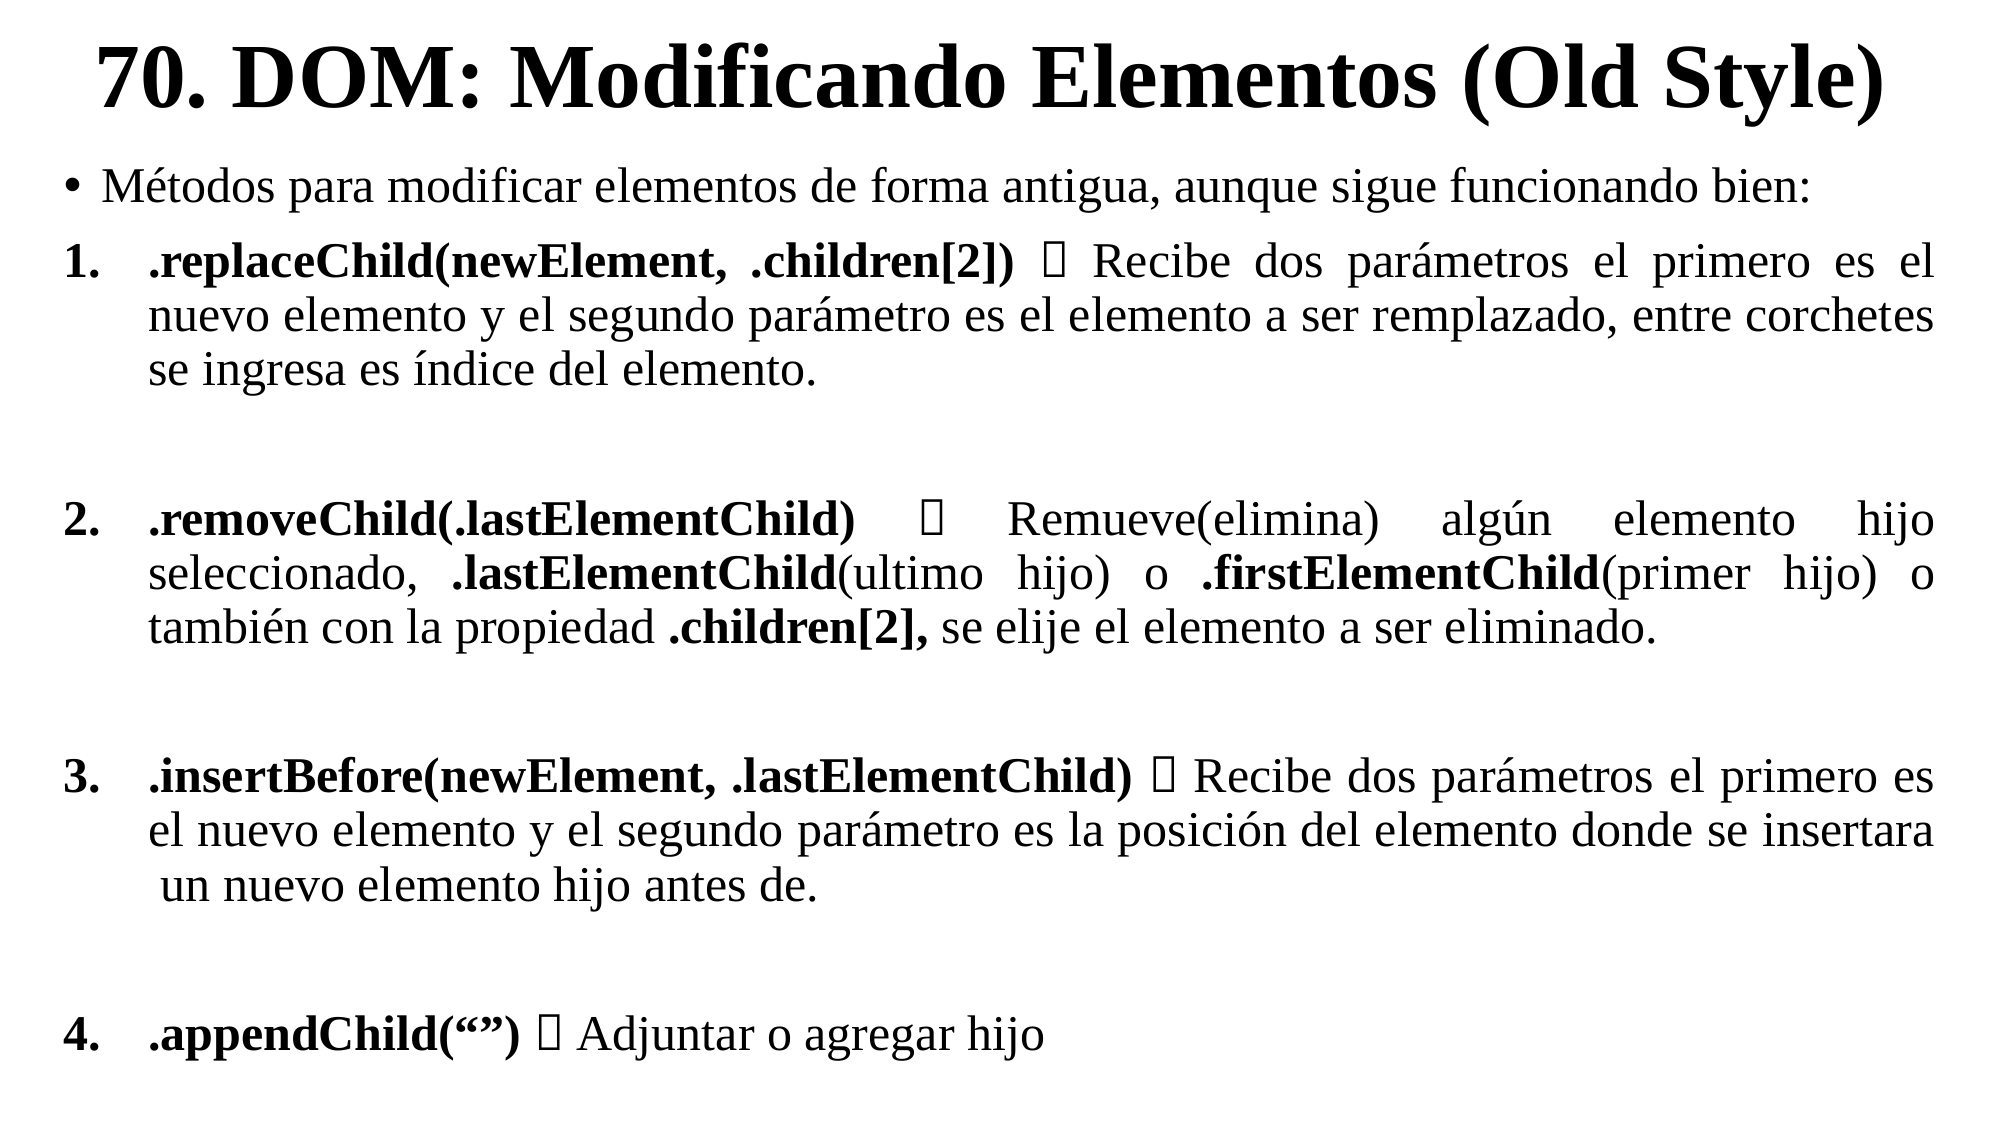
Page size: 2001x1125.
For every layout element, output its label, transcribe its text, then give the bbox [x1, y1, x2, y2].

title 70. DOM: Modificando Elementos (Old Style) [79, 3, 1921, 152]
list Métodos para modificar elementos de forma antigua, aunque sigue funcionando bien: .replaceChild(newElement, .children[2])  Recibe dos parámetros el primero es el nuevo elemento y el segundo parámetro es el elemento a ser remplazado, entre corchetes se ingresa es índice del elemento. .removeChild(.lastElementChild)  Remueve(elimina) algún elemento hijo seleccionado, .lastElementChild(ultimo hijo) o .firstElementChild(primer hijo) o también con la propiedad .children[2], se elije el elemento a ser eliminado. .insertBefore(newElement, .lastElementChild)  Recibe dos parámetros el primero es el nuevo elemento y el segundo parámetro es la posición del elemento donde se insertara un nuevo elemento hijo antes de. .appendChild(“”)  Adjuntar o agregar hijo [48, 152, 1952, 1122]
